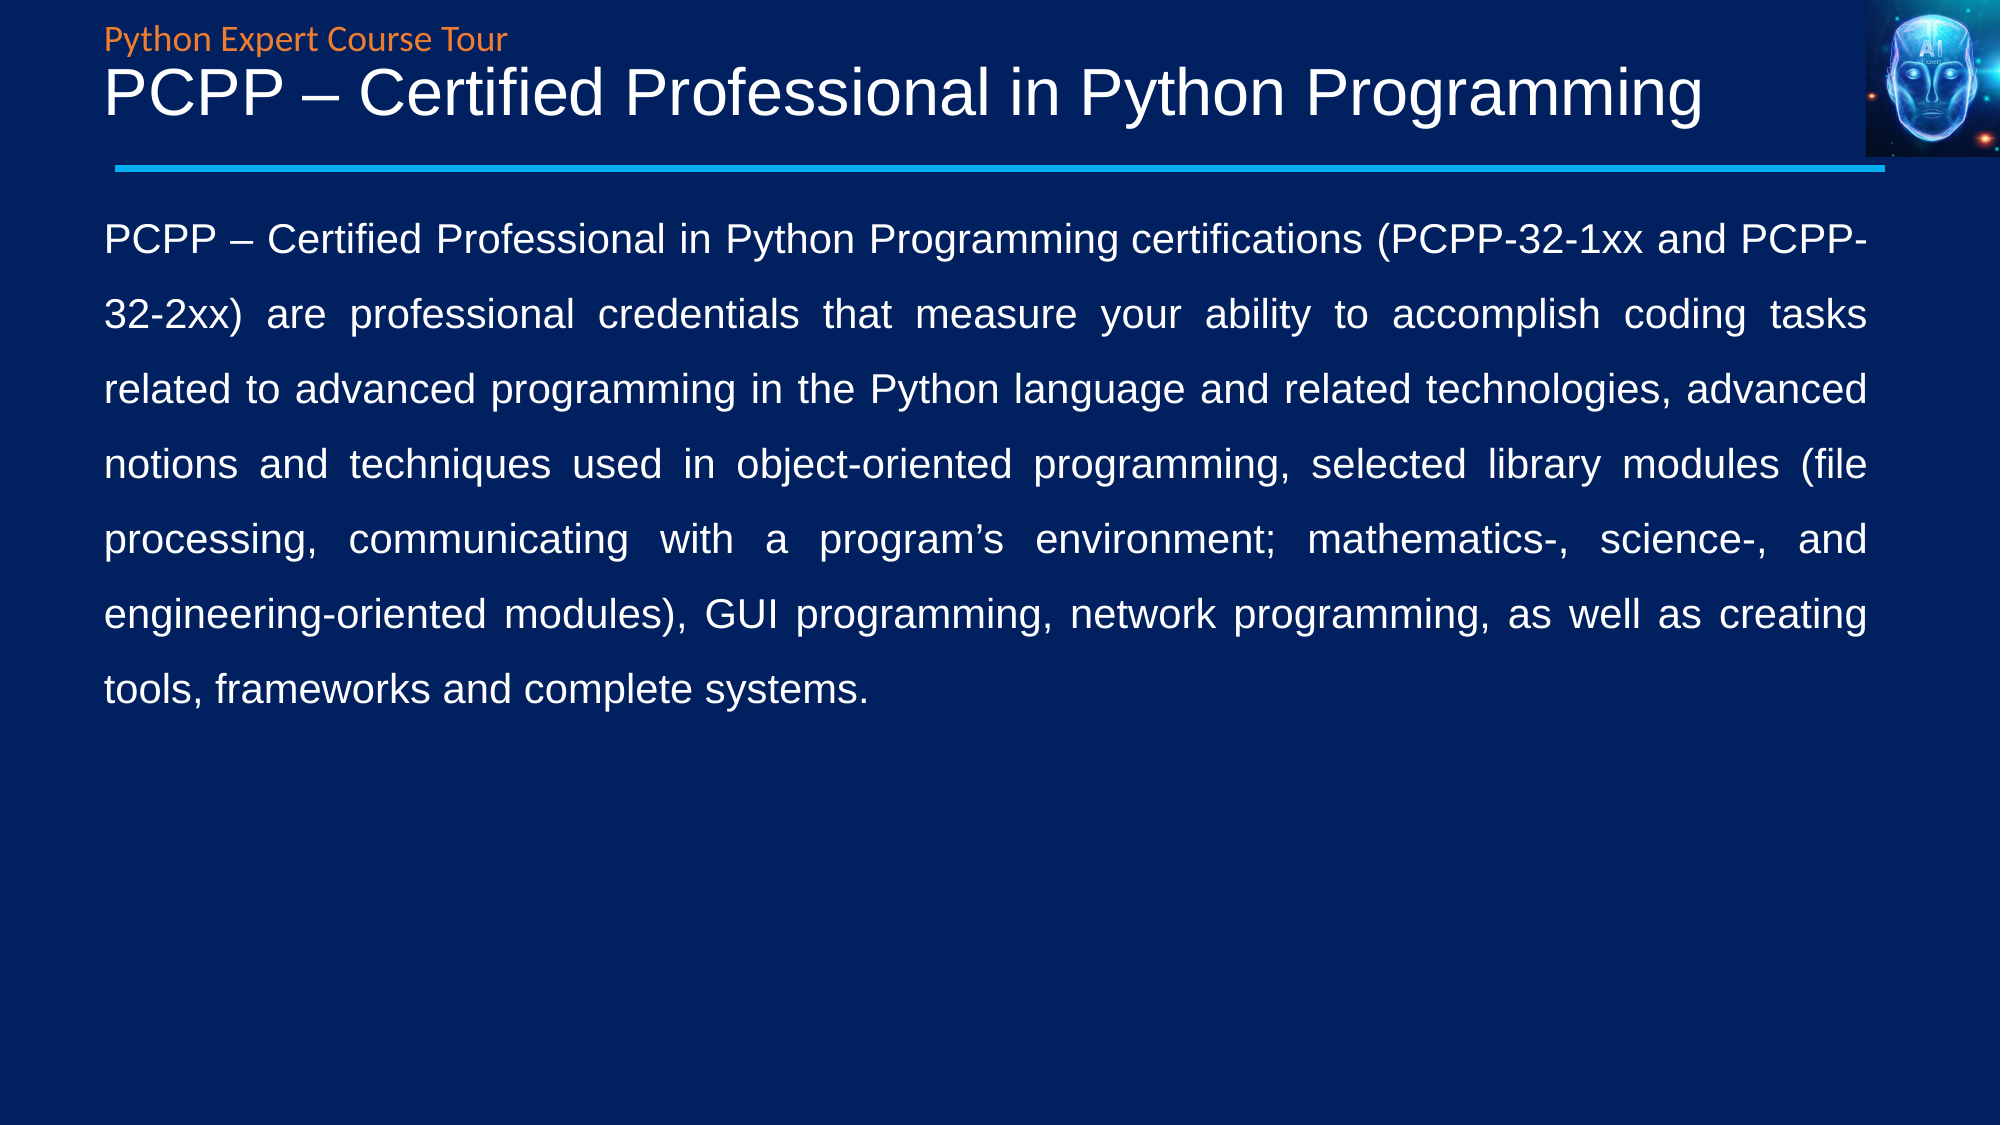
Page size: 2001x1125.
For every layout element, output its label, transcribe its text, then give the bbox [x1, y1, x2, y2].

picture [1866, 0, 2000, 157]
text_box [115, 165, 1885, 172]
list PCPP – Certified Professional in Python Programming certifications (PCPP-32-1xx and PCPP-32-2xx) are professional credentials that measure your ability to accomplish coding tasks related to advanced programming in the Python language and related technologies, advanced notions and techniques used in object-oriented programming, selected library modules (file processing, communicating with a program’s environment; mathematics-, science-, and engineering-oriented modules), GUI programming, network programming, as well as creating tools, frameworks and complete systems. [89, 179, 1885, 1055]
title PCPP – Certified Professional in Python Programming [89, 34, 1866, 154]
text_box Python Expert Course Tour [89, 6, 688, 67]
